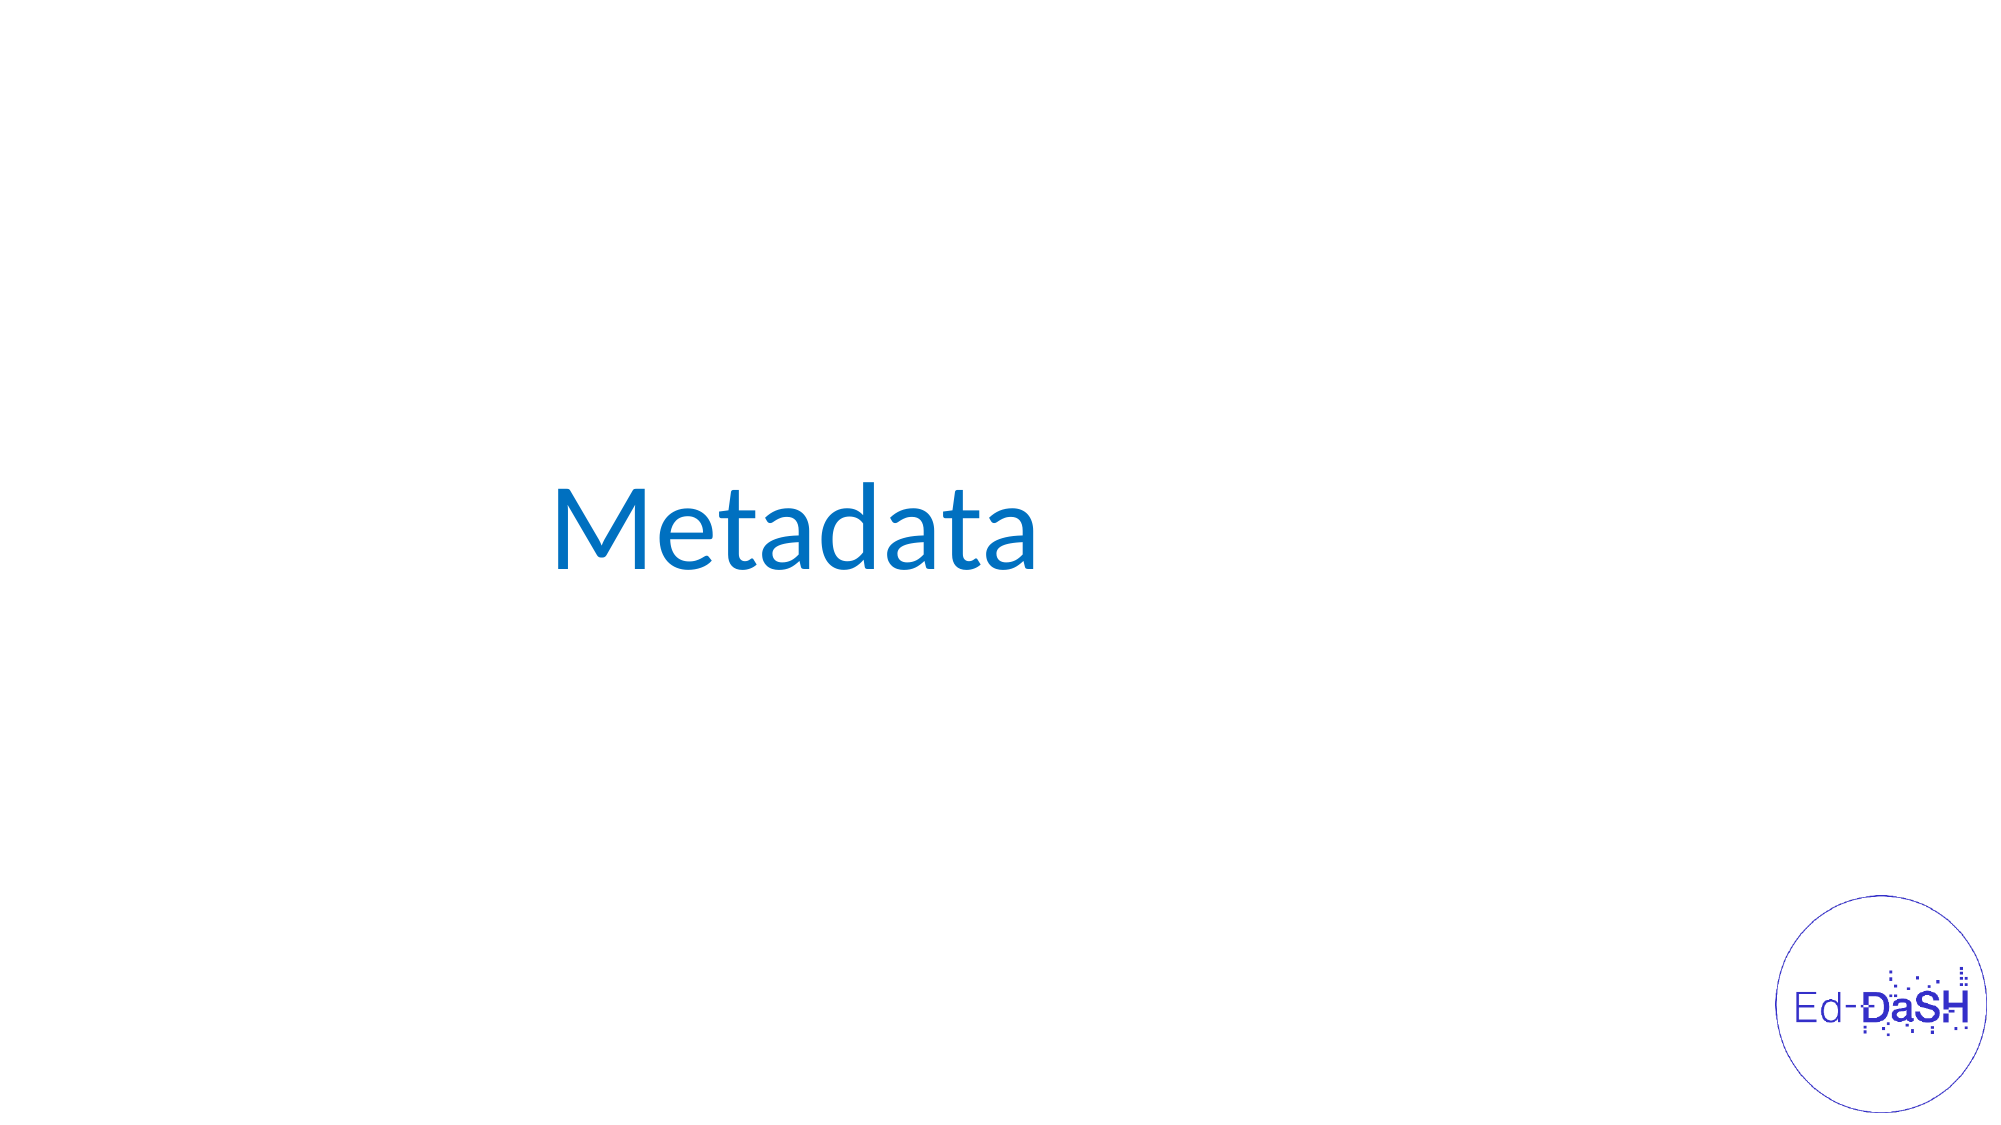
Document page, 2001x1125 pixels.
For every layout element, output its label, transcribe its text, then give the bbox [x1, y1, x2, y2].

picture [1774, 895, 1987, 1113]
text_box Metadata [533, 436, 1057, 602]
